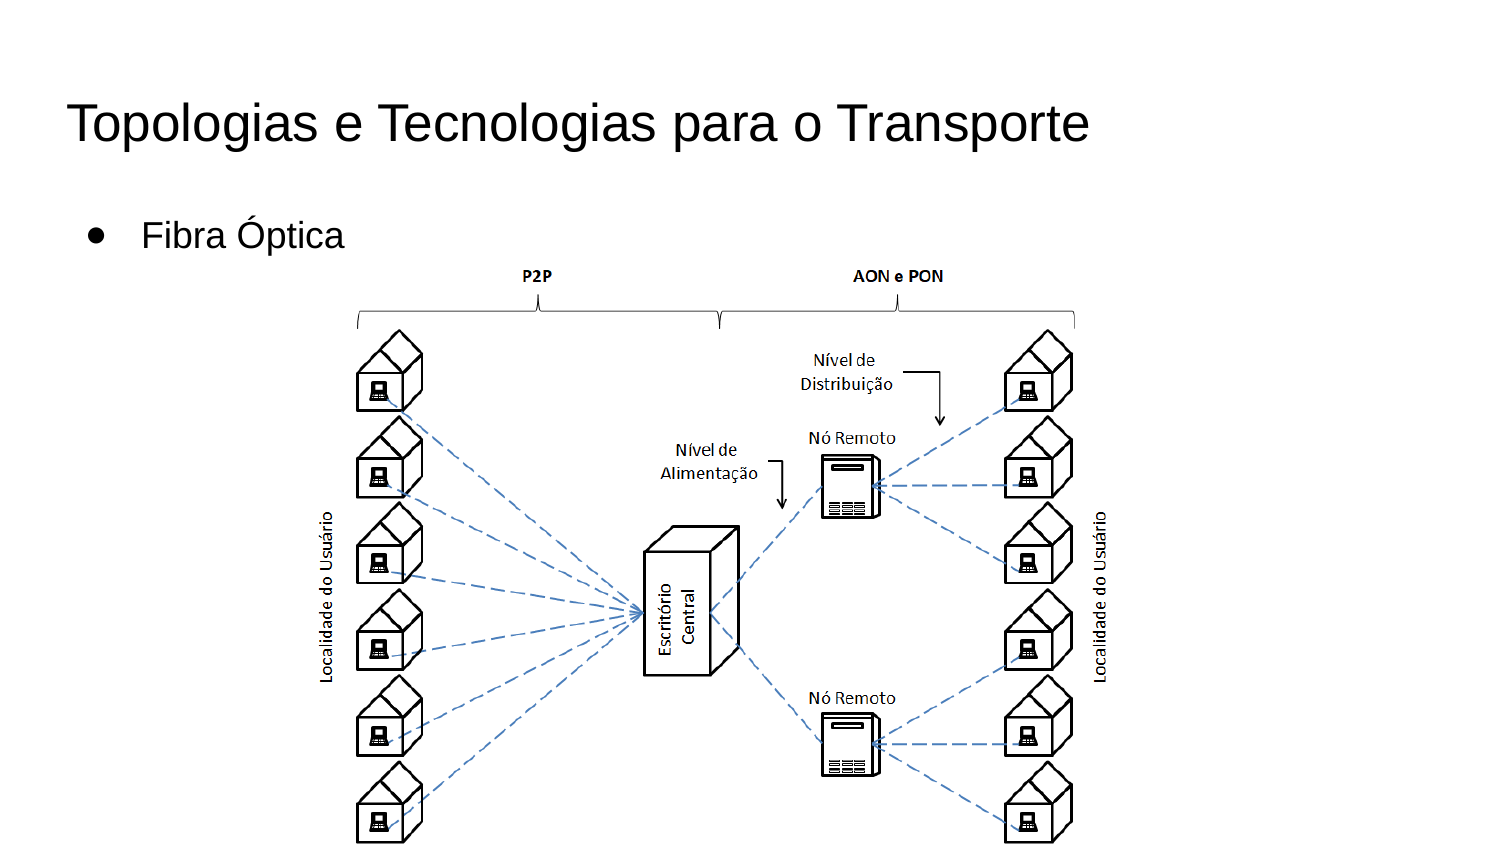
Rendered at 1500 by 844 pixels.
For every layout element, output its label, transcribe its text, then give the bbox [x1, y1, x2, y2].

title Topologias e Tecnologias para o Transporte [51, 72, 1449, 167]
picture [307, 258, 1116, 844]
list Fibra Óptica [51, 189, 1449, 750]
